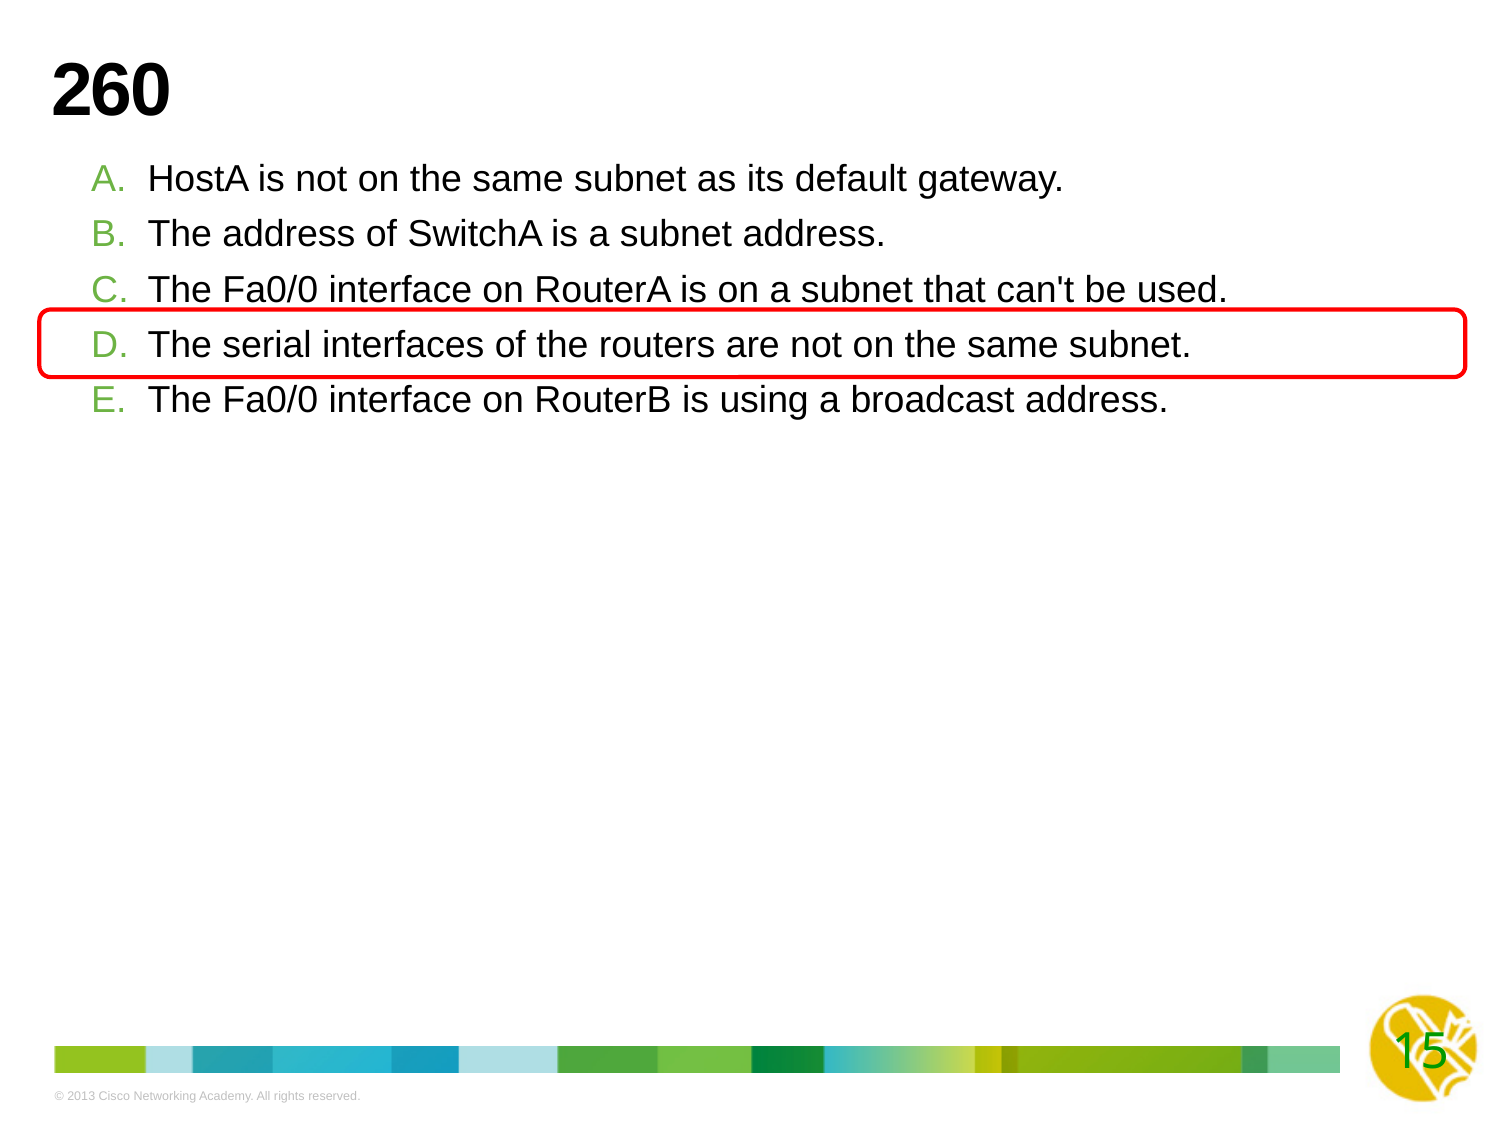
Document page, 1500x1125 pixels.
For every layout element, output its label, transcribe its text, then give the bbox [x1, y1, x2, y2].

text_box [37, 307, 1468, 380]
title 260 [37, 24, 1447, 138]
list HostA is not on the same subnet as its default gateway. The address of SwitchA is a subnet address. The Fa0/0 interface on RouterA is on a subnet that can't be used. The serial interfaces of the routers are not on the same subnet. The Fa0/0 interface on RouterB is using a broadcast address. [39, 374, 1447, 1035]
list HostA is not on the same subnet as its default gateway. The address of SwitchA is a subnet address. The Fa0/0 interface on RouterA is on a subnet that can't be used. The serial interfaces of the routers are not on the same subnet. The Fa0/0 interface on RouterB is using a broadcast address. [39, 149, 1447, 312]
picture [54, 970, 1500, 1125]
